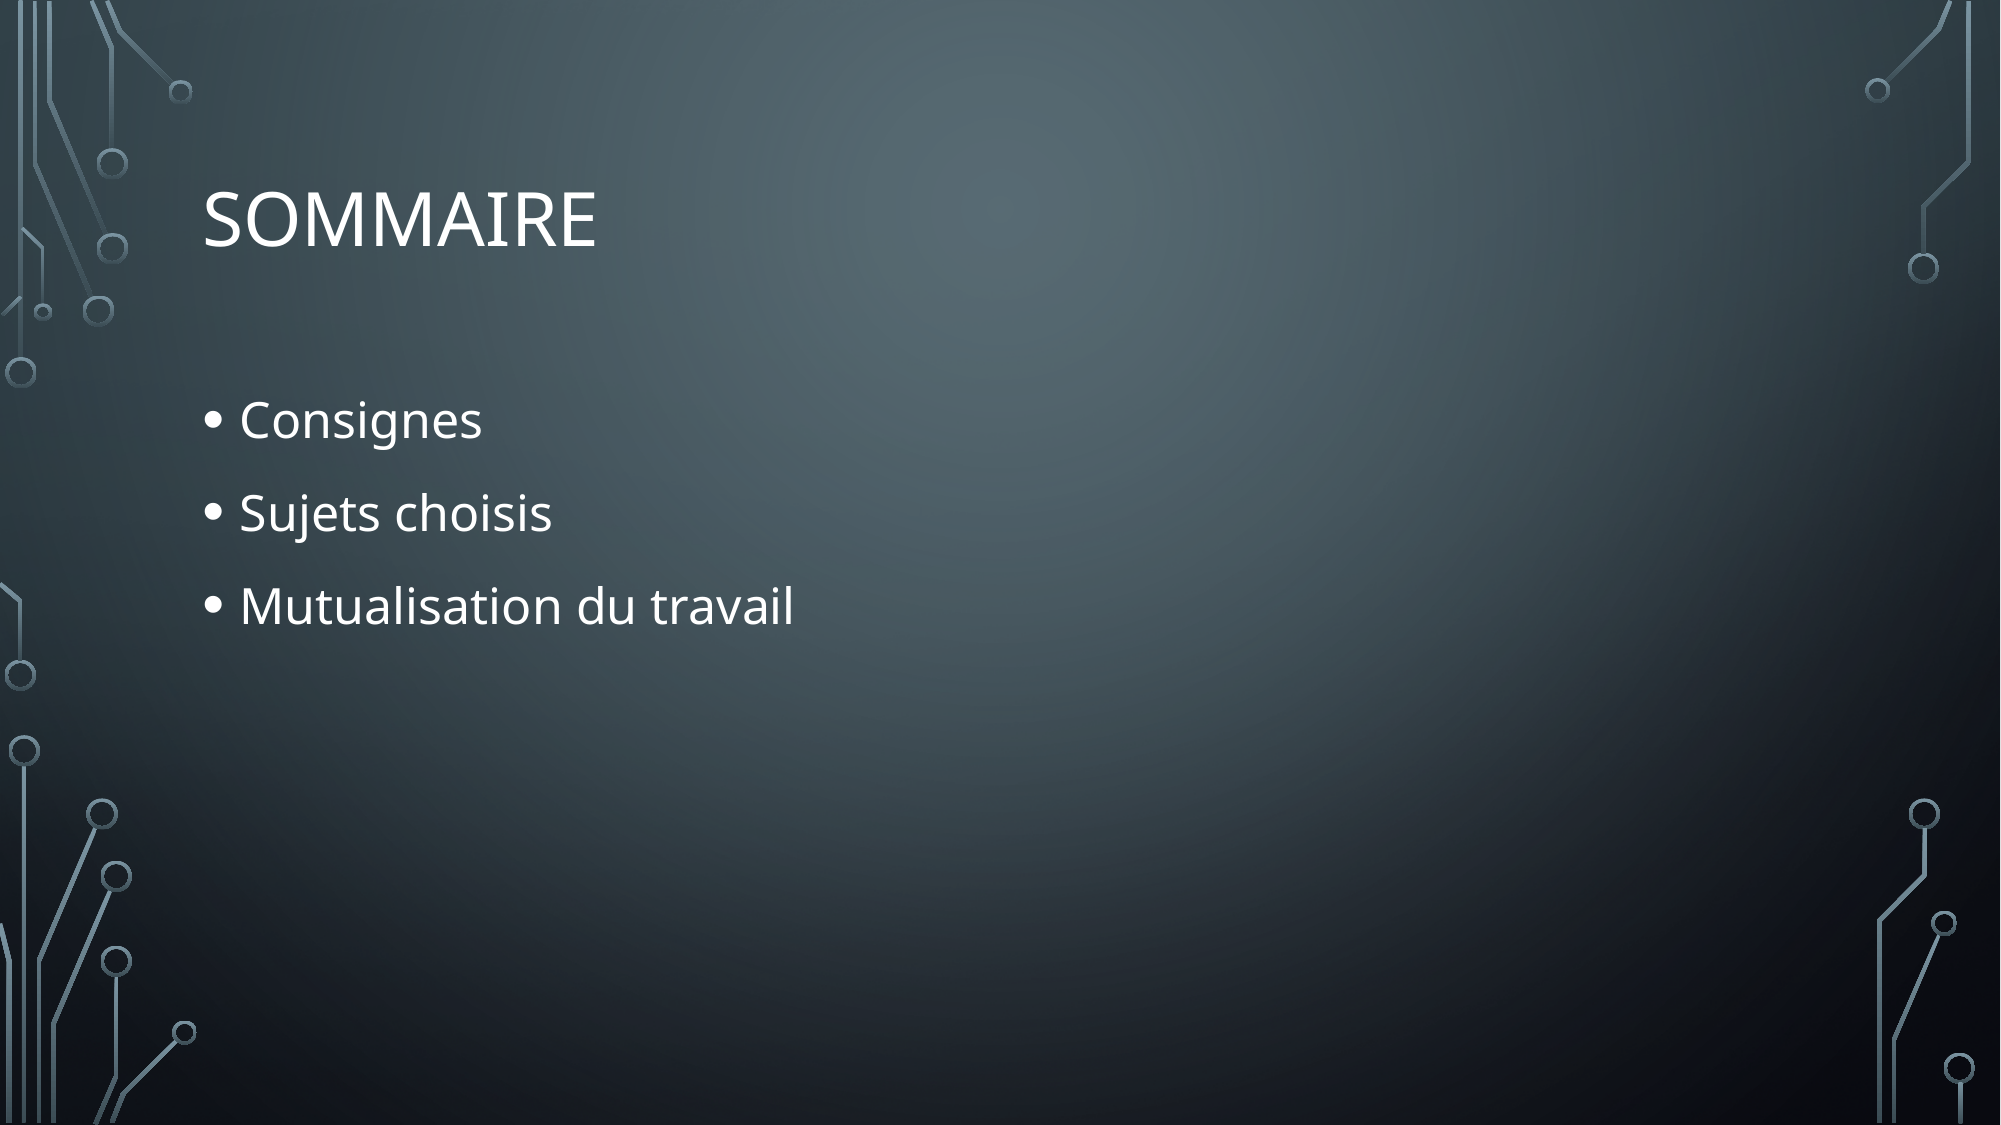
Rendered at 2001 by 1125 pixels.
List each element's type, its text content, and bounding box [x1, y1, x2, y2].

title Sommaire [187, 101, 1813, 344]
list Consignes Sujets choisis Mutualisation du travail [187, 369, 1813, 950]
